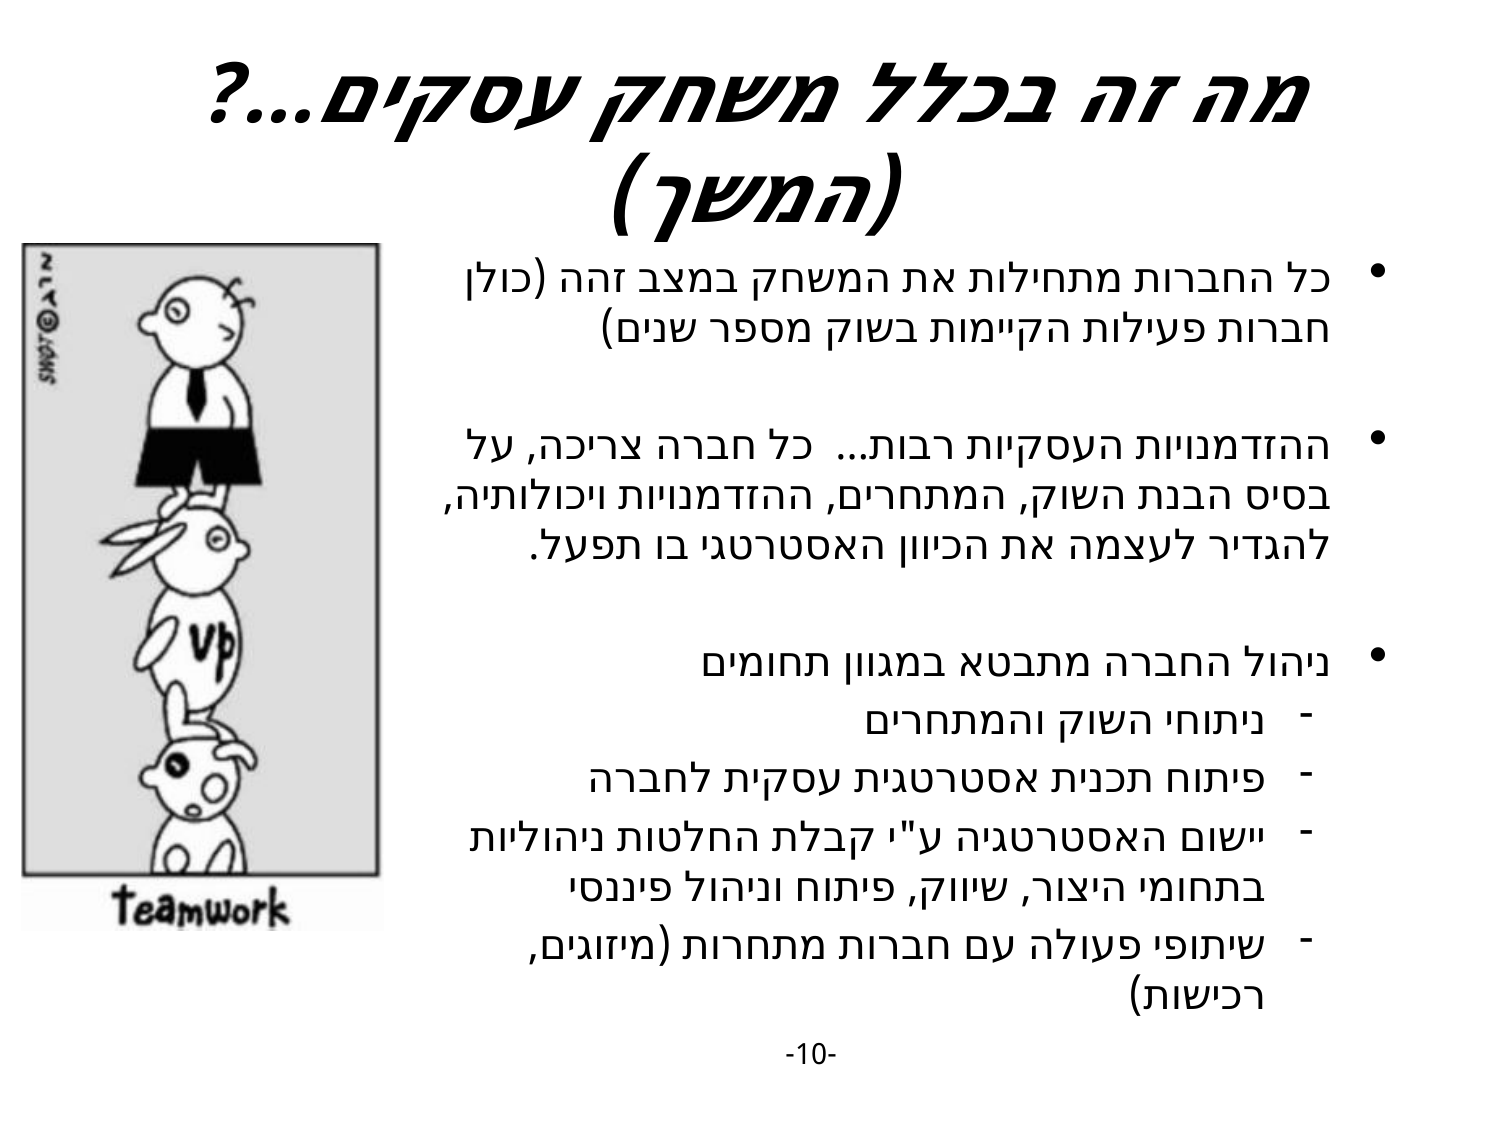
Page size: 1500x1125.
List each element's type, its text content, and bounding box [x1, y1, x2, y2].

text_box כל החברות מתחילות את המשחק במצב זהה (כולן חברות פעילות הקיימות בשוק מספר שנים) ההזדמנויות העסקיות רבות... כל חברה צריכה, על בסיס הבנת השוק, המתחרים, ההזדמנויות ויכולותיה, להגדיר לעצמה את הכיוון האסטרטגי בו תפעל. ניהול החברה מתבטא במגוון תחומים ניתוחי השוק והמתחרים פיתוח תכנית אסטרטגית עסקית לחברה יישום האסטרטגיה ע"י קבלת החלטות ניהוליות בתחומי היצור, שיווק, פיתוח וניהול פיננסי שיתופי פעולה עם חברות מתחרות (מיזוגים, רכישות) [383, 243, 1404, 986]
picture [21, 243, 385, 932]
text_box מה זה בכלל משחק עסקים...? (המשך) [75, 45, 1425, 233]
text_box -<number>- [501, 1027, 852, 1106]
